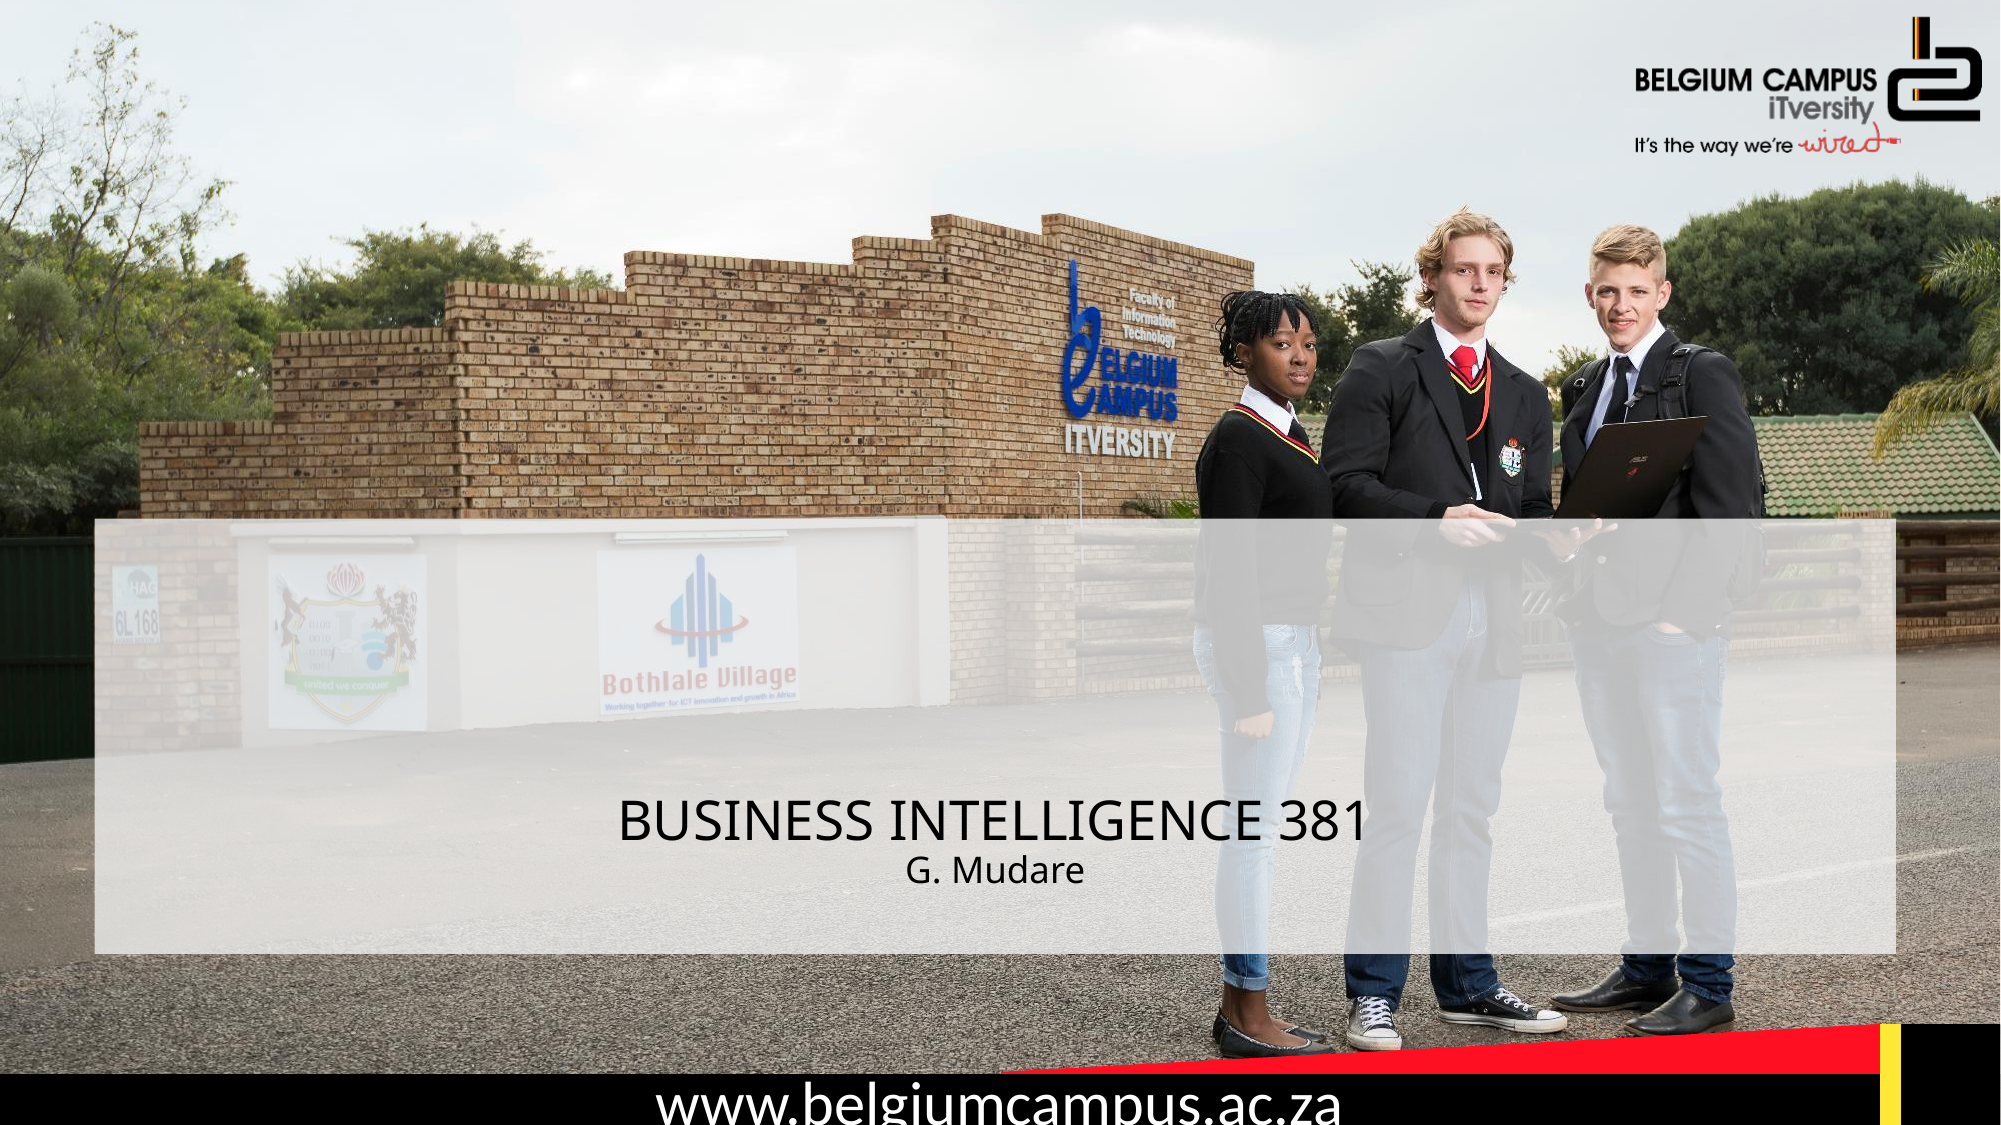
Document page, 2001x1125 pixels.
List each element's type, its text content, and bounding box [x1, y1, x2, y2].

title BUSINESS INTELLIGENCE 381 G. Mudare [94, 518, 1896, 954]
picture [0, 0, 2001, 1074]
